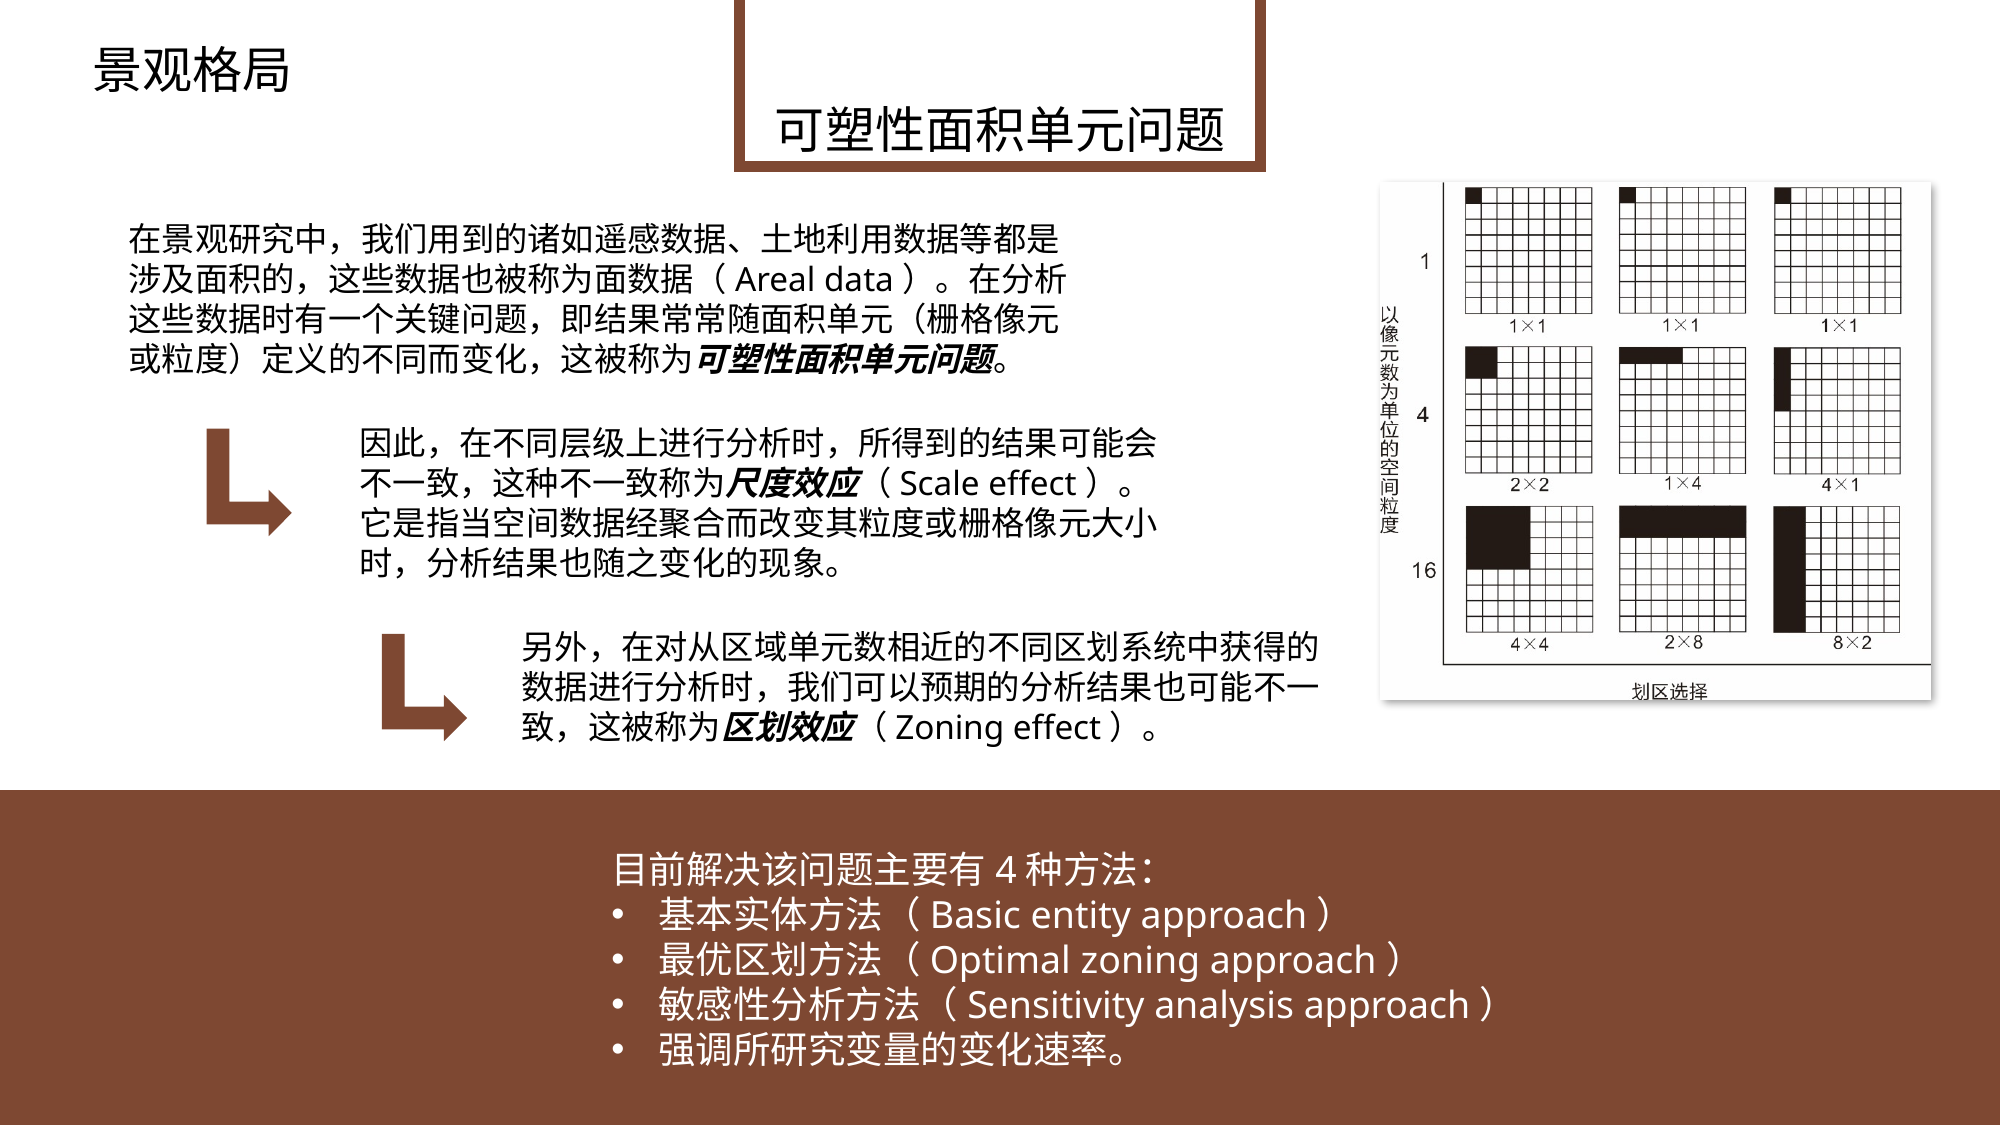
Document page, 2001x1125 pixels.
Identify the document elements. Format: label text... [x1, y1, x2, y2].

picture [1380, 181, 1932, 700]
text_box [0, 790, 2000, 1125]
text_box 因此，在不同层级上进行分析时，所得到的结果可能会不一致，这种不一致称为尺度效应（Scale effect）。它是指当空间数据经聚合而改变其粒度或栅格像元大小时，分析结果也随之变化的现象。 [344, 414, 1188, 590]
text_box [381, 633, 468, 742]
text_box [206, 428, 292, 537]
text_box 另外，在对从区域单元数相近的不同区划系统中获得的数据进行分析时，我们可以预期的分析结果也可能不一致，这被称为区划效应（Zoning effect）。 [506, 618, 1341, 754]
text_box 目前解决该问题主要有4种方法： 基本实体方法（Basic entity approach） 最优区划方法（Optimal zoning approach） 敏感性分析方法（Sensitivity analysis approach） 强调所研究变量的变化速率。 [596, 838, 1661, 1078]
text_box [739, 0, 1261, 168]
text_box 景观格局 [2, 2, 383, 107]
text_box 可塑性面积单元问题 [758, 36, 1242, 167]
text_box 在景观研究中，我们用到的诸如遥感数据、土地利用数据等都是涉及面积的，这些数据也被称为面数据（Areal data）。在分析这些数据时有一个关键问题，即结果常常随面积单元（栅格像元或粒度）定义的不同而变化，这被称为可塑性面积单元问题。 [113, 211, 1107, 386]
